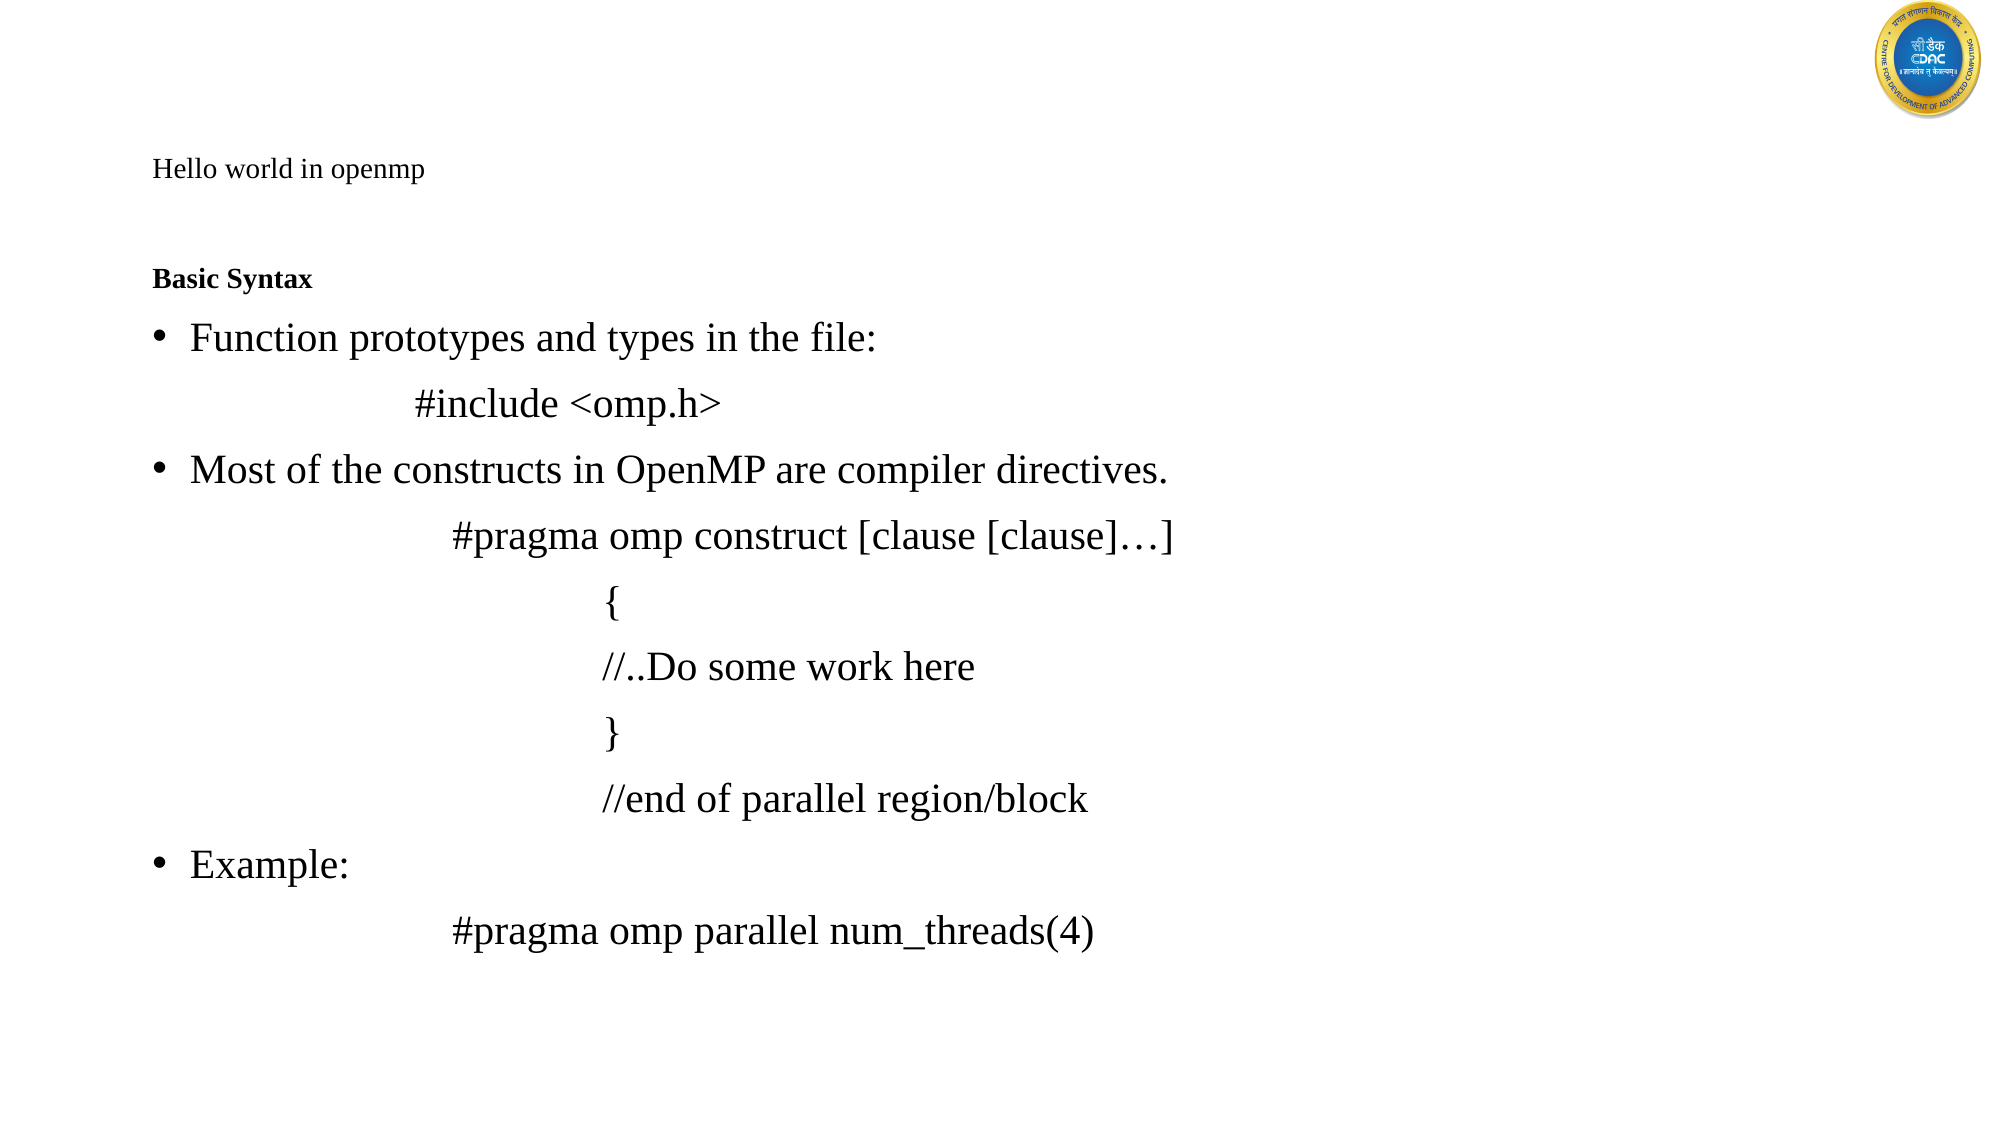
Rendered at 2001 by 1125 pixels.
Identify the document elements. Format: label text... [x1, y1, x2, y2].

title Hello world in openmp [137, 59, 1863, 255]
list Basic Syntax Function prototypes and types in the file: #include <omp.h> Most of the constructs in OpenMP are compiler directives. #pragma omp construct [clause [clause]…] { //..Do some work here } //end of parallel region/block Example: #pragma omp parallel num_threads(4) [137, 255, 1863, 1014]
picture [1874, 0, 1982, 120]
